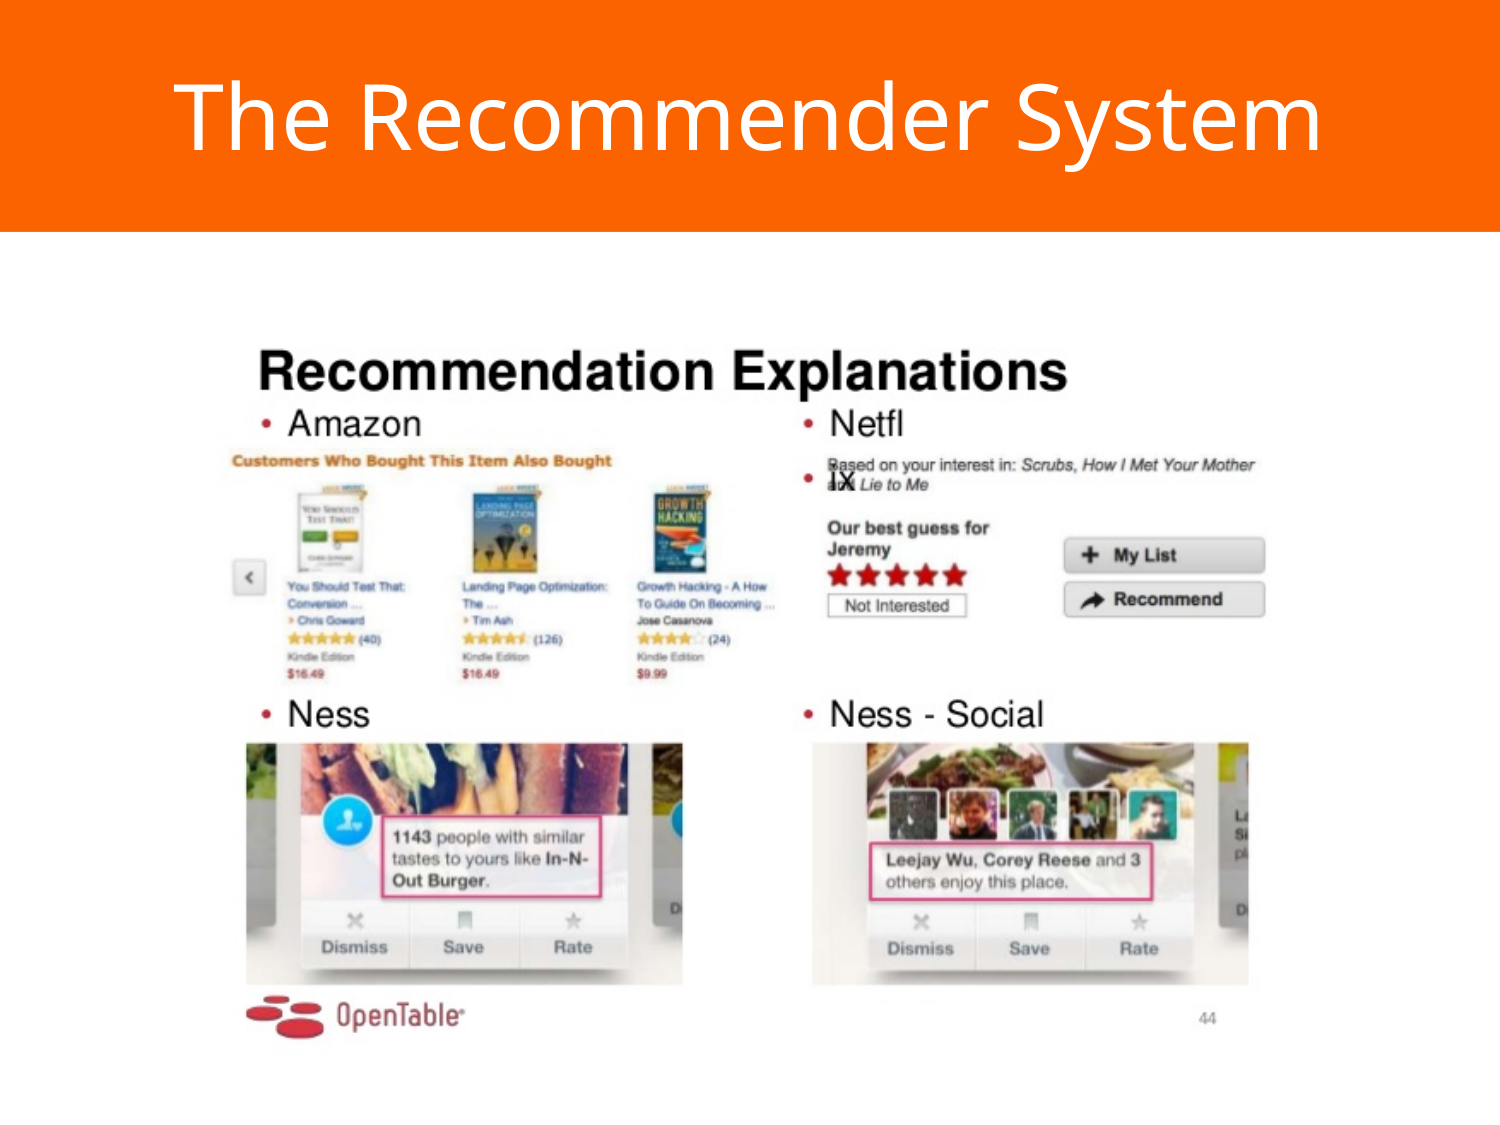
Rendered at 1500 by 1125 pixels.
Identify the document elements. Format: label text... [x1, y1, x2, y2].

title The Recommender System [75, 30, 1425, 197]
picture [192, 238, 1283, 1058]
